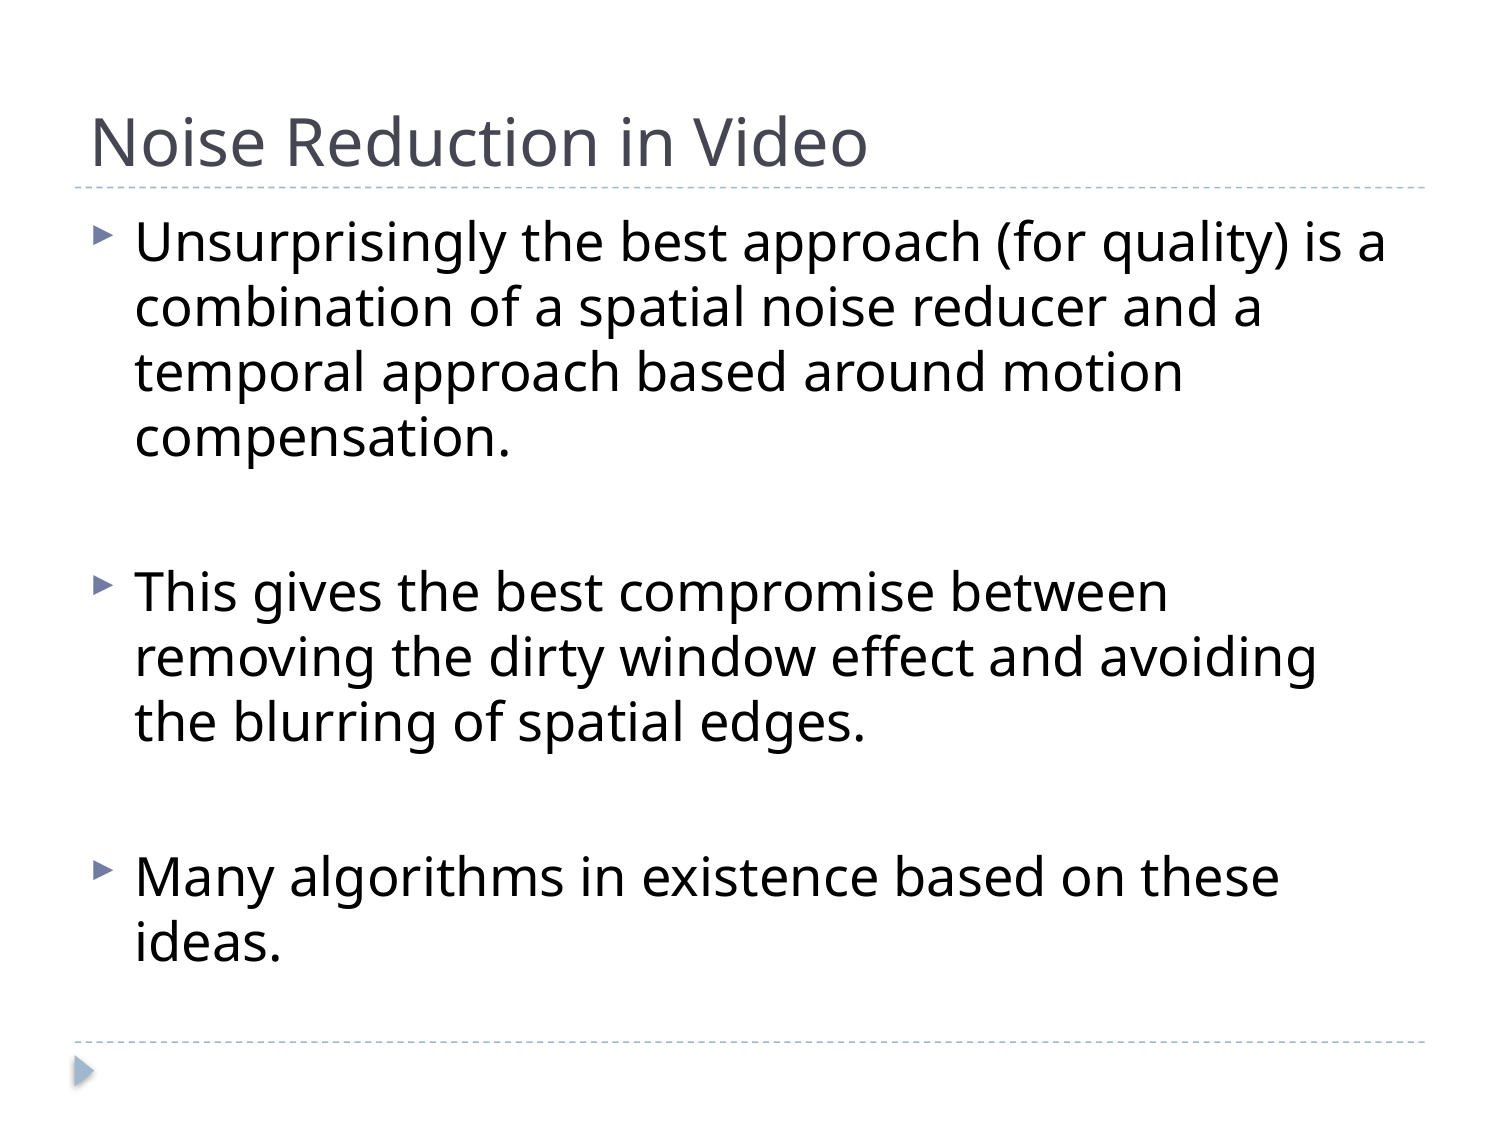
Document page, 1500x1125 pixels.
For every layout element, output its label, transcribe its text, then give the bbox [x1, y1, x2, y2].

list Unsurprisingly the best approach (for quality) is a combination of a spatial noise reducer and a temporal approach based around motion compensation. This gives the best compromise between removing the dirty window effect and avoiding the blurring of spatial edges. Many algorithms in existence based on these ideas. [75, 200, 1425, 1010]
title Noise Reduction in Video [75, 24, 1425, 188]
